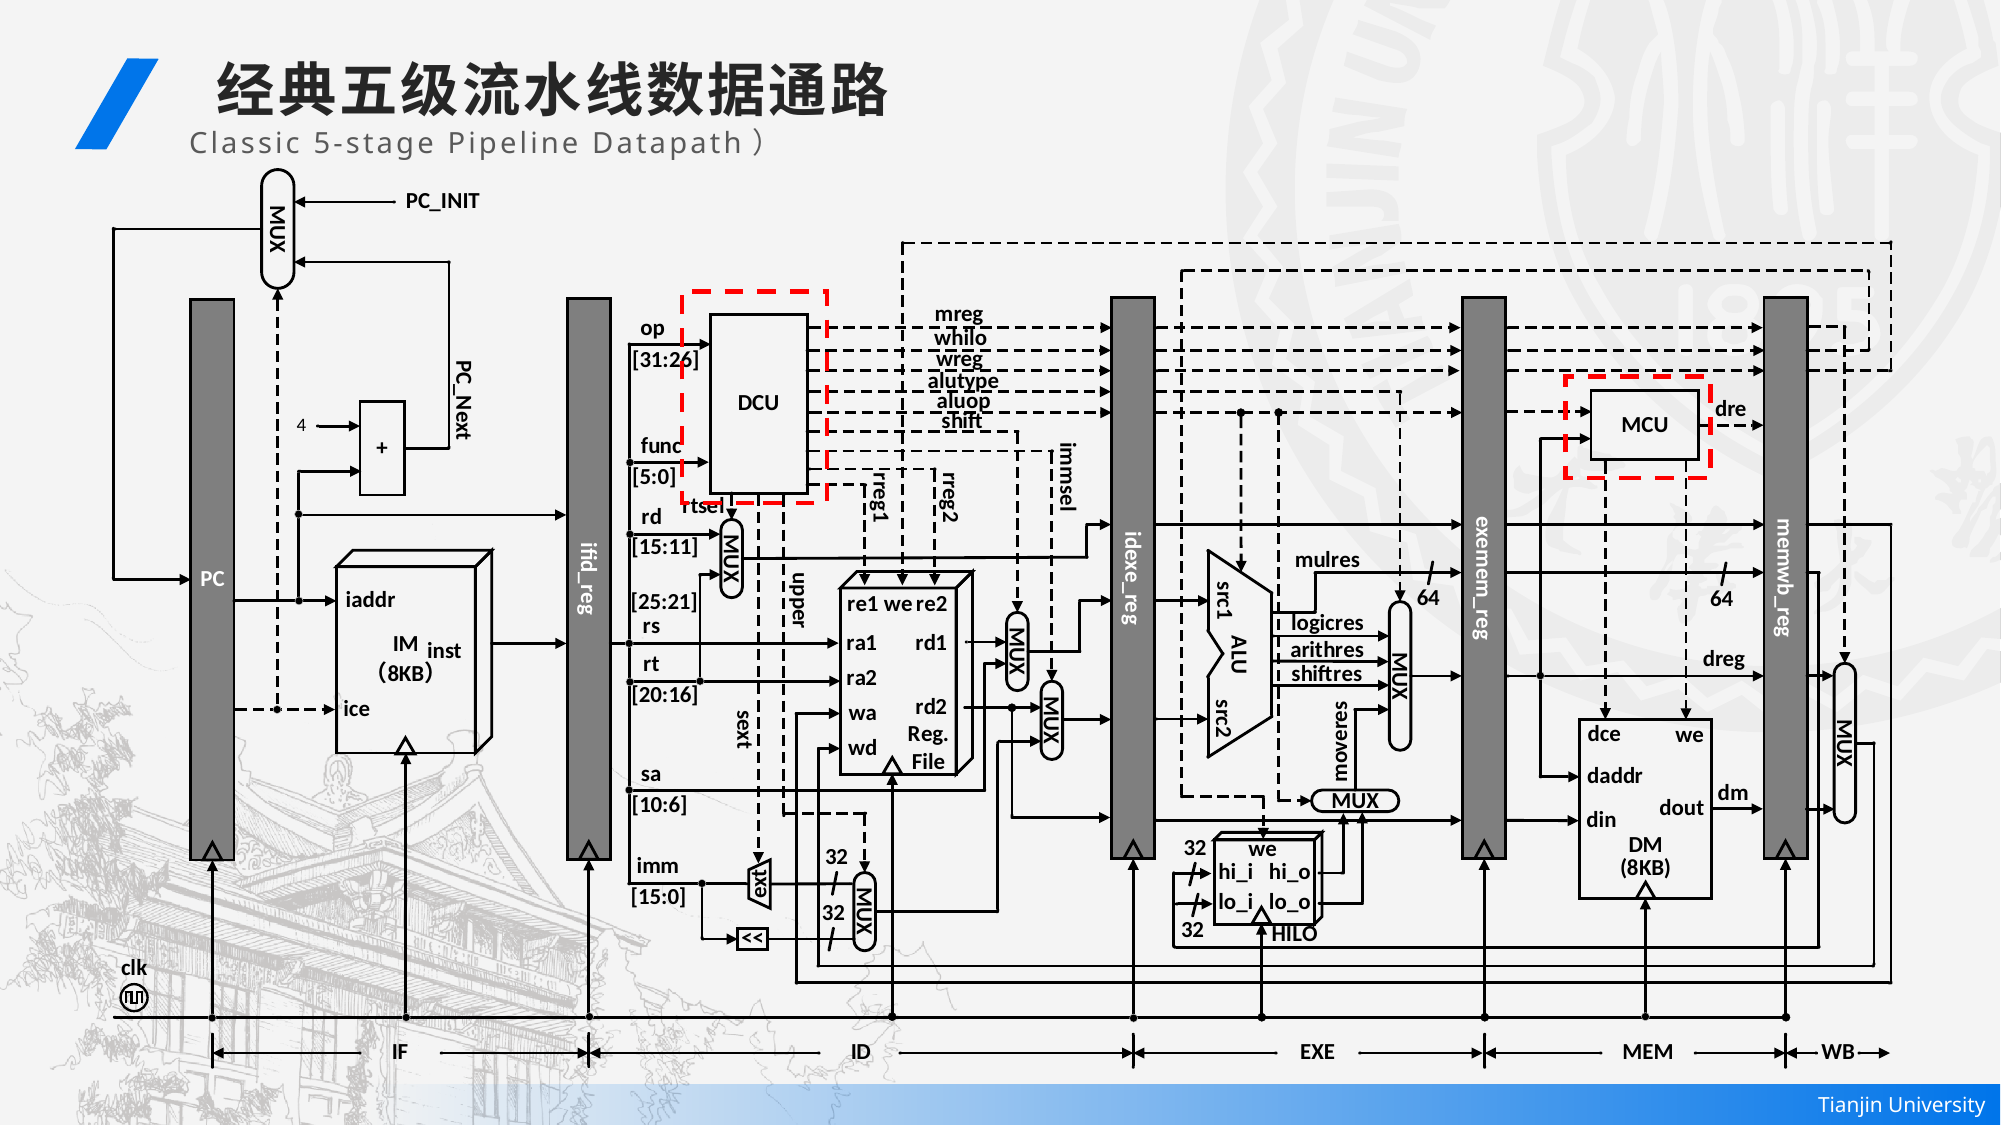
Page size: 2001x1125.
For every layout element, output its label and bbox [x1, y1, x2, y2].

picture [107, 165, 1894, 1079]
text_box [90, 45, 910, 168]
text_box [74, 122, 90, 150]
